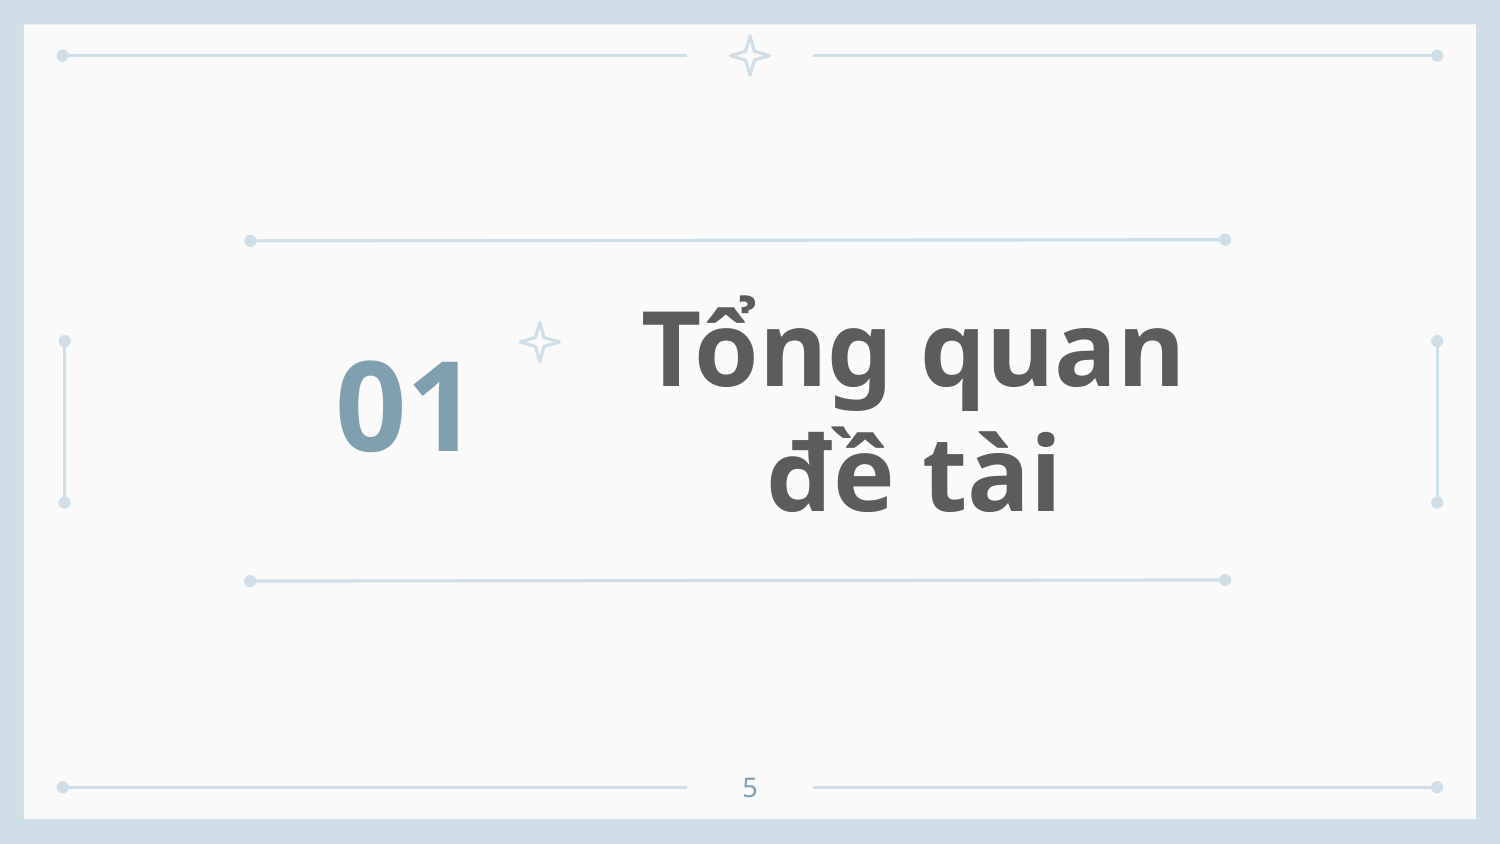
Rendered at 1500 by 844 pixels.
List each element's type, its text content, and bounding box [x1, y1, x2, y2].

title Tổng quan đề tài [575, 262, 1254, 553]
title 01 [309, 332, 505, 471]
slide_number 5 [705, 755, 795, 810]
text_box [520, 322, 560, 362]
